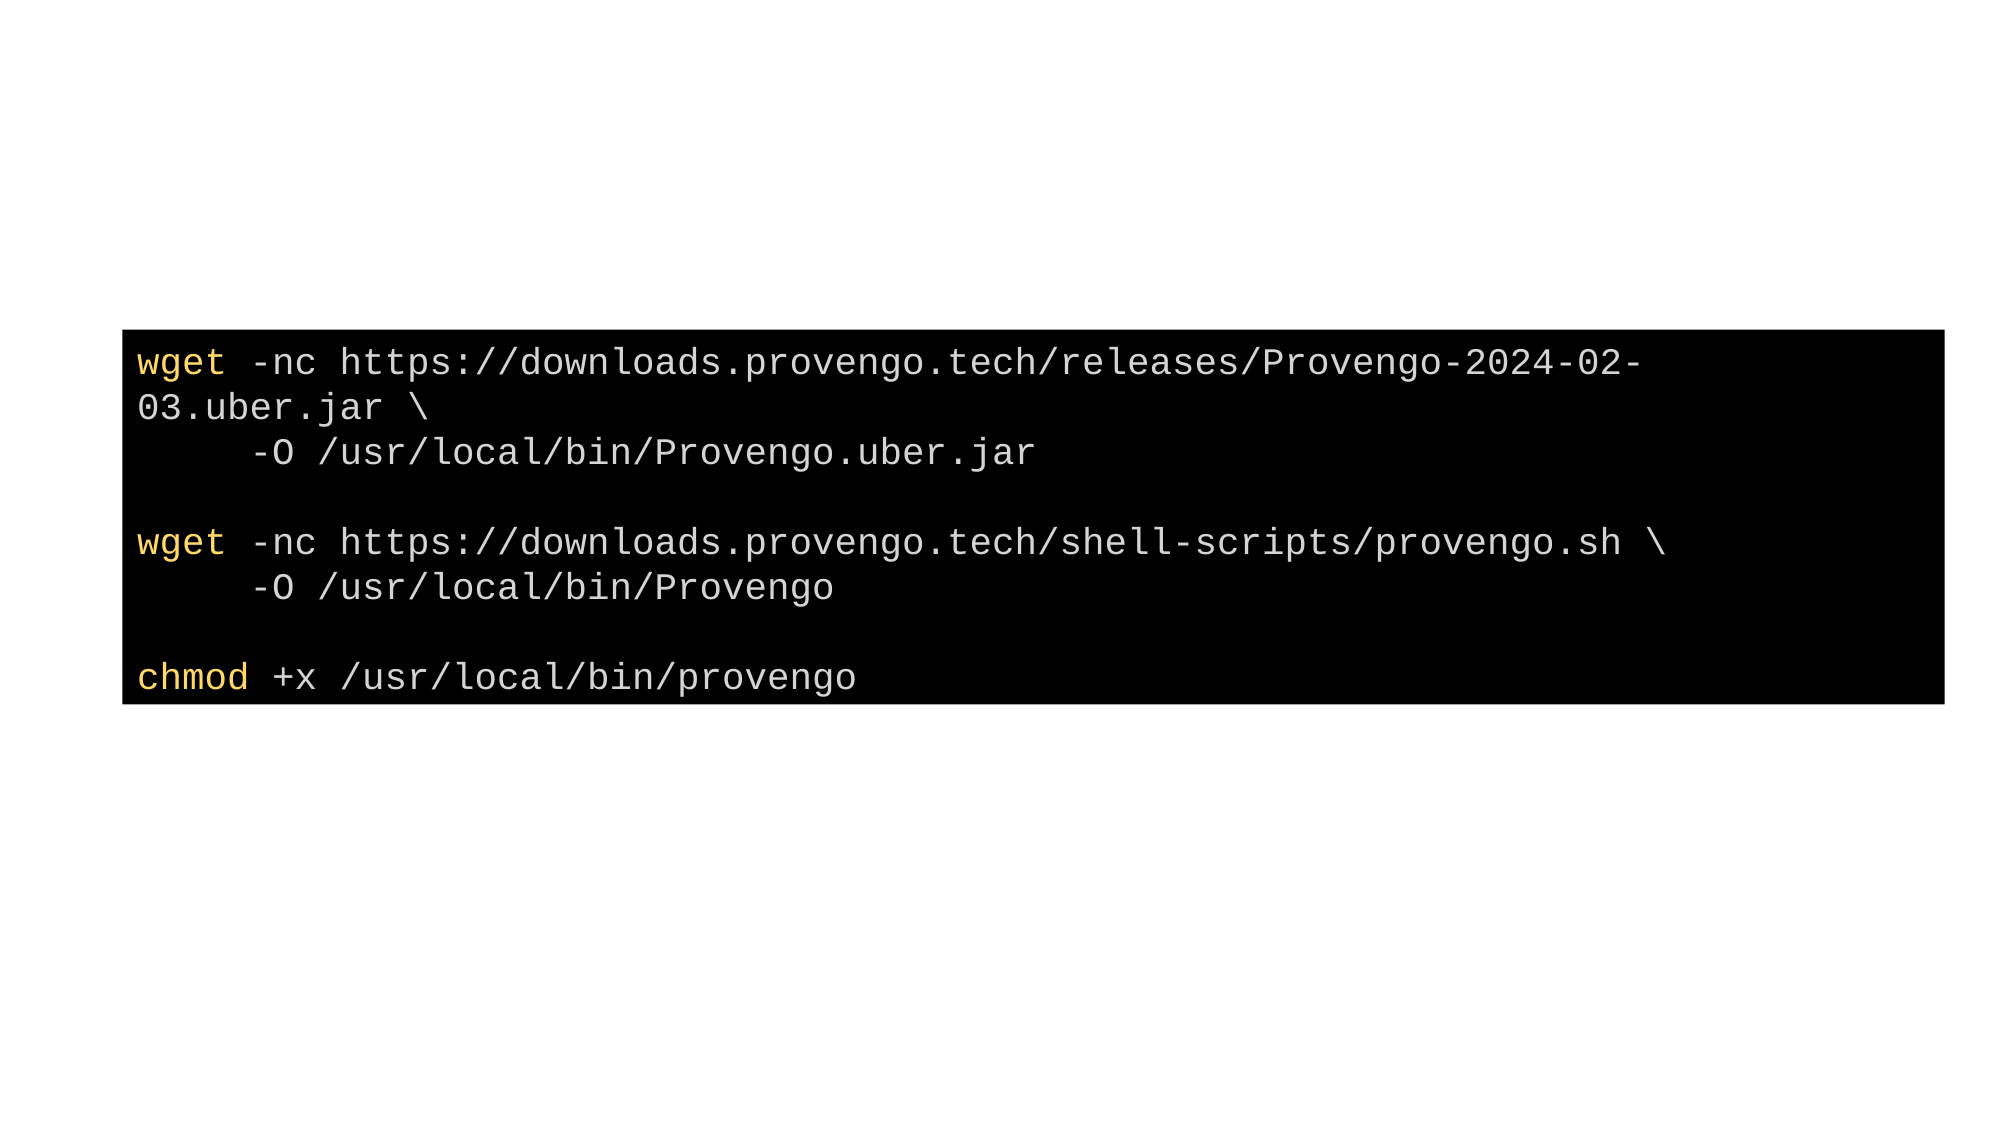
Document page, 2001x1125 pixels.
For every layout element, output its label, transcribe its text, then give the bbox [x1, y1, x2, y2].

text_box wget -nc https://downloads.provengo.tech/releases/Provengo-2024-02-03.uber.jar \ -O /usr/local/bin/Provengo.uber.jar wget -nc https://downloads.provengo.tech/shell-scripts/provengo.sh \ -O /usr/local/bin/Provengo chmod +x /usr/local/bin/provengo [122, 329, 1945, 705]
